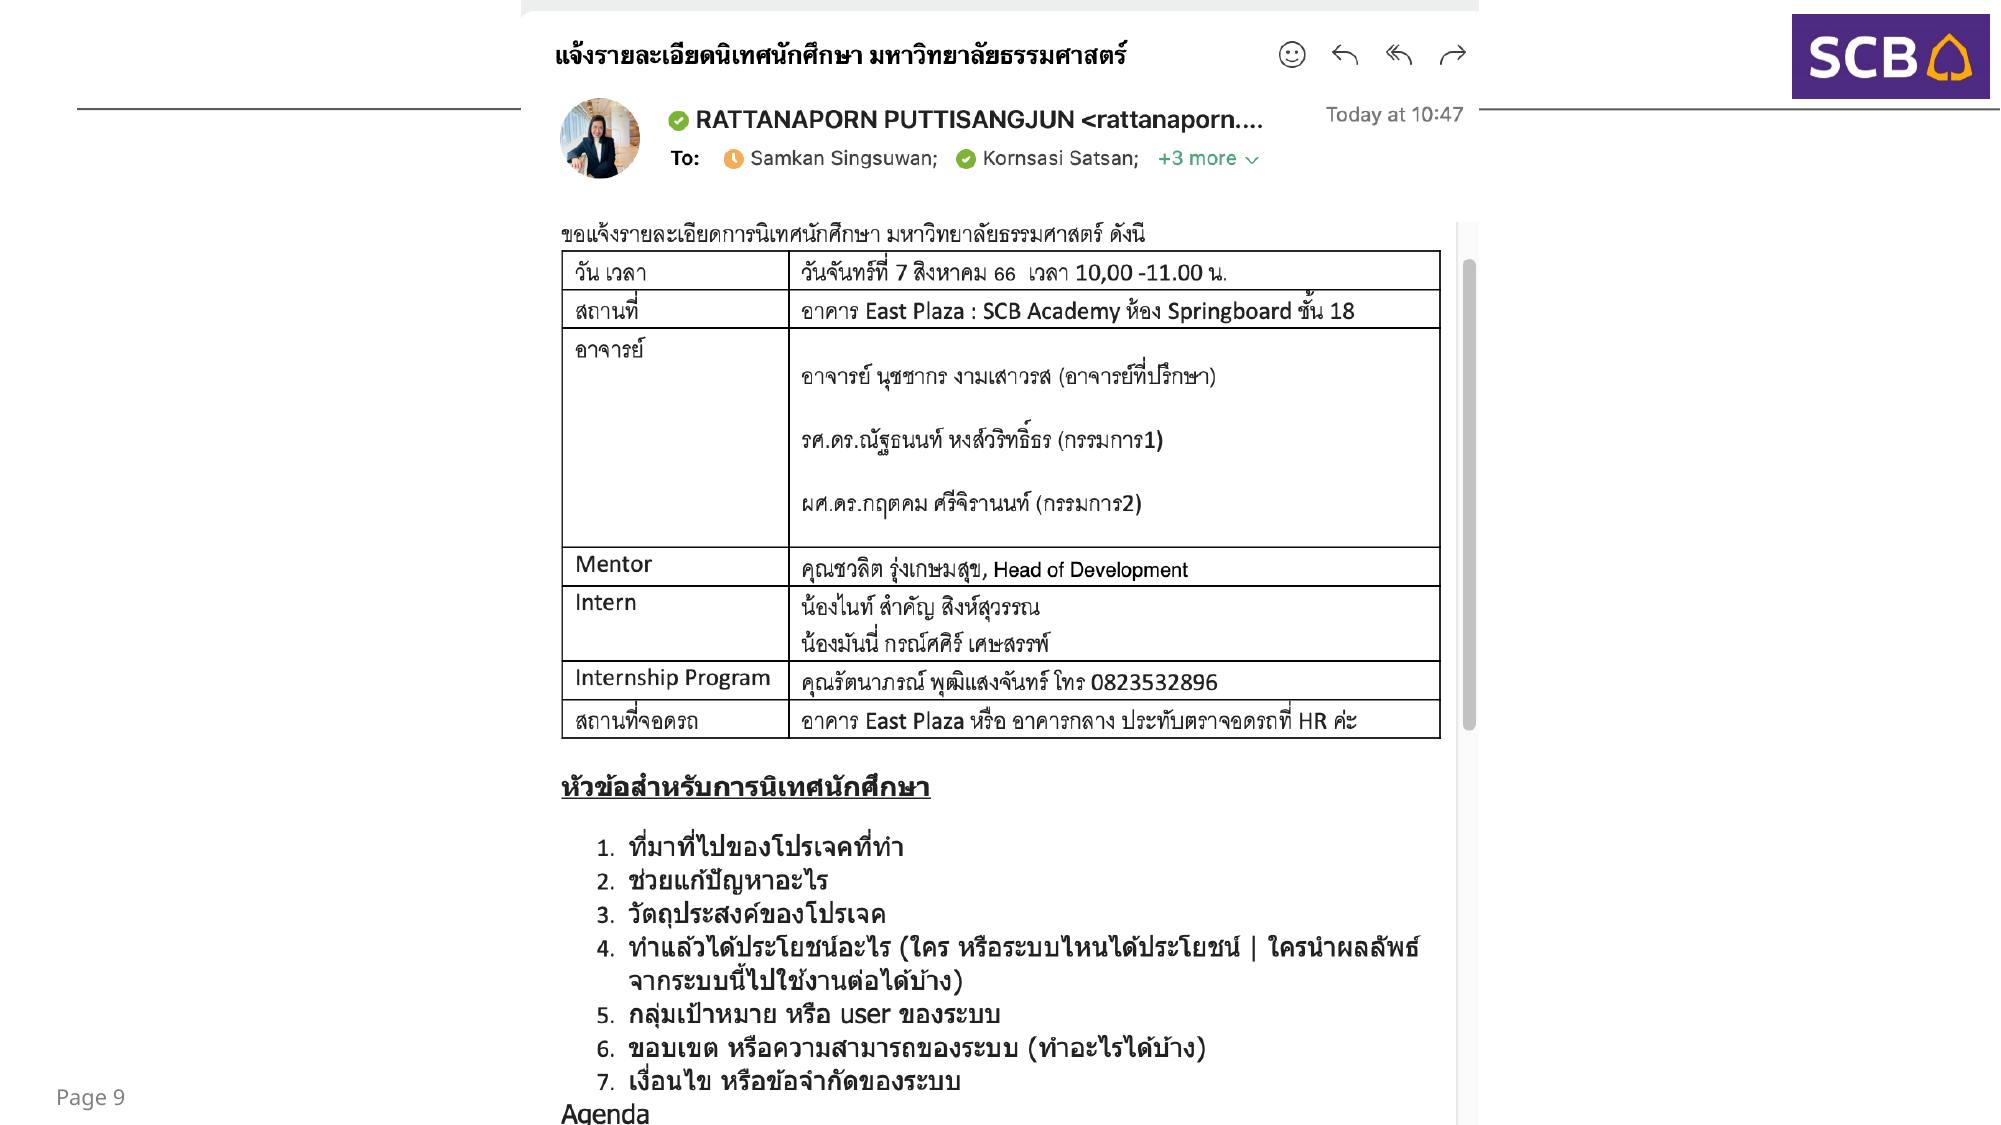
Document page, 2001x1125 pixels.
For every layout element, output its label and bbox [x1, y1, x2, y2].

picture [1792, 14, 1990, 99]
picture [521, 0, 1479, 1125]
